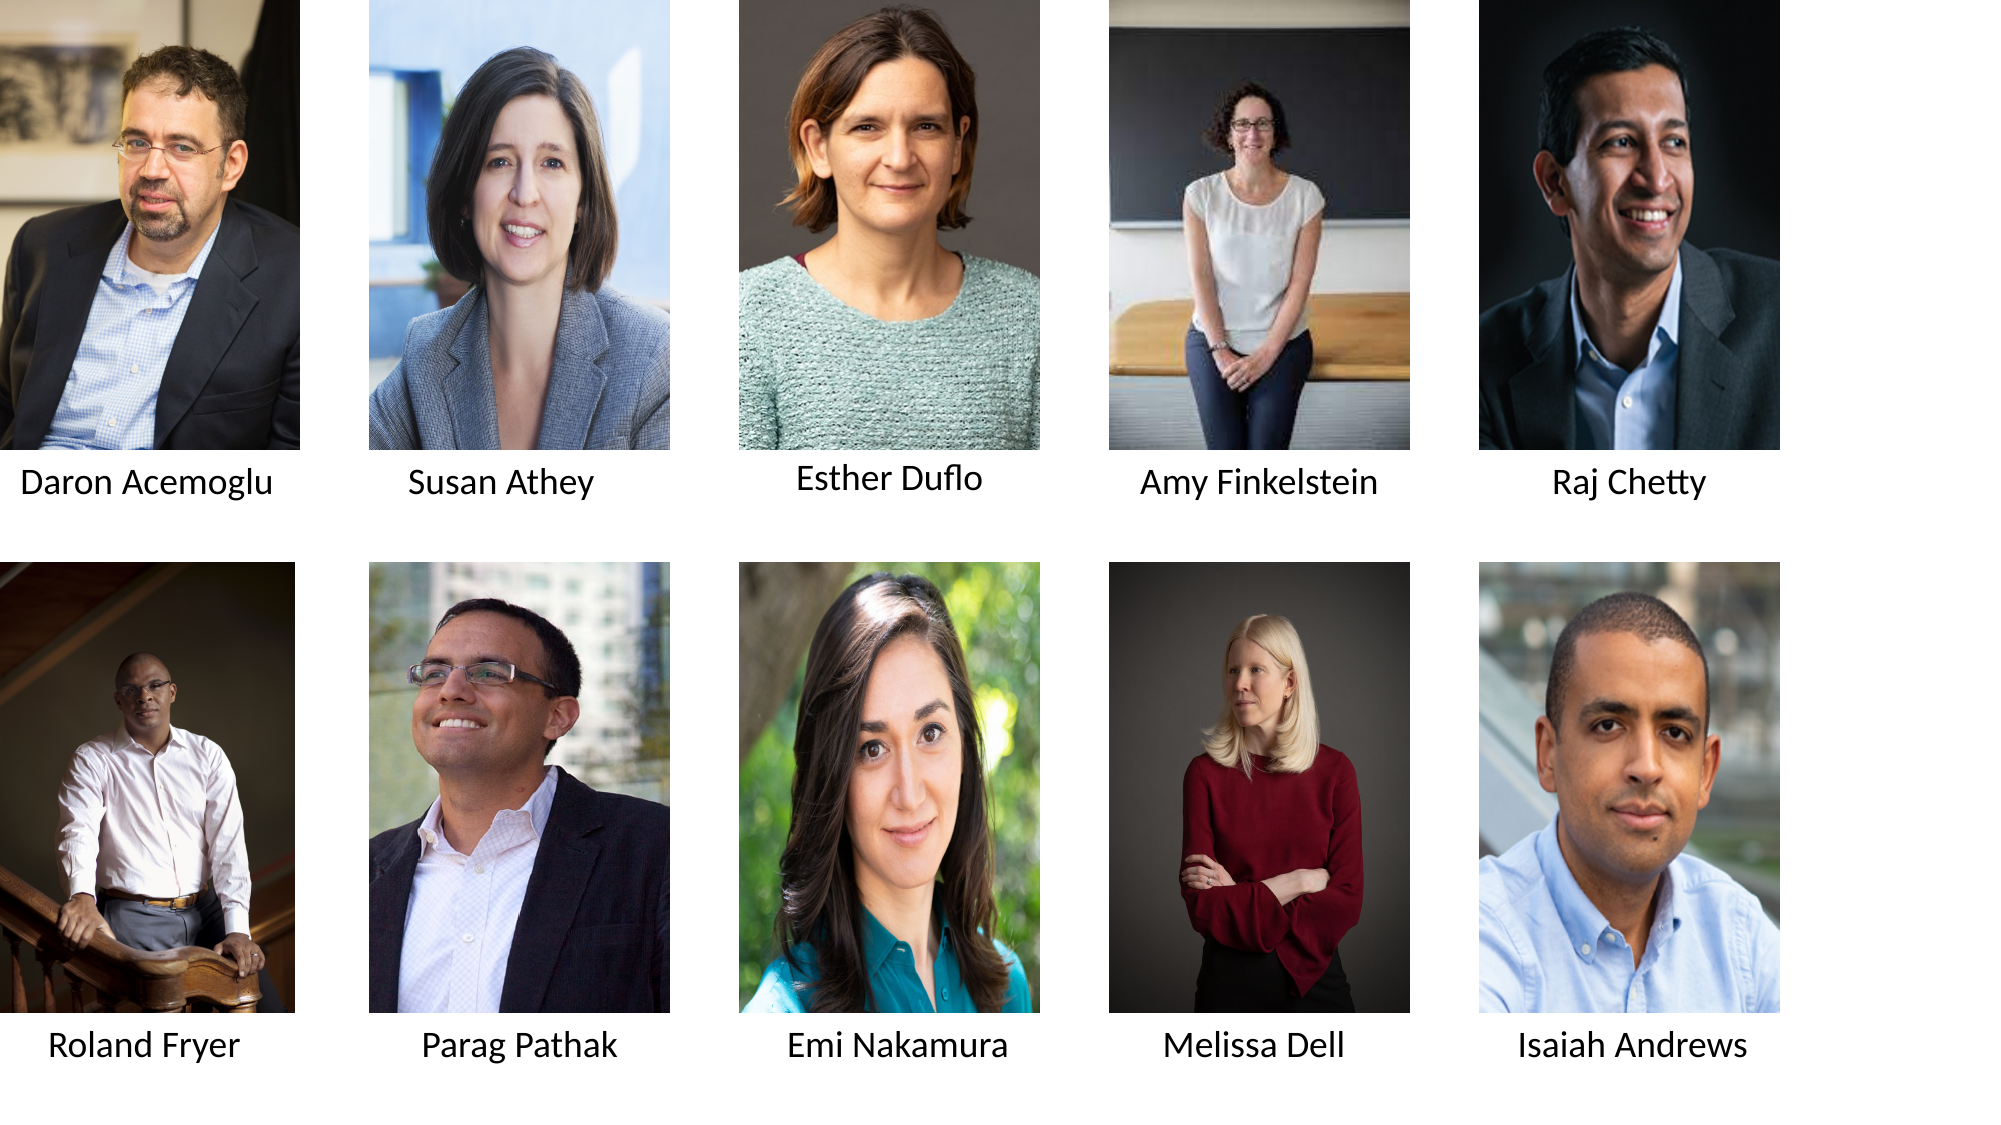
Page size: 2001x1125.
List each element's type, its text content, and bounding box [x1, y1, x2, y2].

text_box Susan Athey [348, 449, 655, 510]
picture [0, 562, 295, 1013]
picture [0, 0, 300, 450]
text_box Esther Duflo [736, 445, 1043, 506]
picture [369, 0, 670, 450]
picture [1479, 0, 1780, 450]
text_box Isaiah Andrews [1480, 1012, 1786, 1073]
text_box Daron Acemoglu [0, 450, 300, 510]
picture [1479, 562, 1780, 1013]
text_box Melissa Dell [1101, 1012, 1407, 1073]
text_box Emi Nakamura [745, 1012, 1051, 1073]
text_box Roland Fryer [0, 1012, 298, 1073]
text_box Parag Pathak [367, 1012, 673, 1073]
text_box Amy Finkelstein [1106, 449, 1413, 510]
picture [739, 0, 1040, 450]
picture [369, 562, 670, 1013]
picture [739, 562, 1040, 1013]
text_box Raj Chetty [1476, 449, 1783, 510]
picture [1109, 0, 1410, 450]
picture [1109, 562, 1410, 1013]
